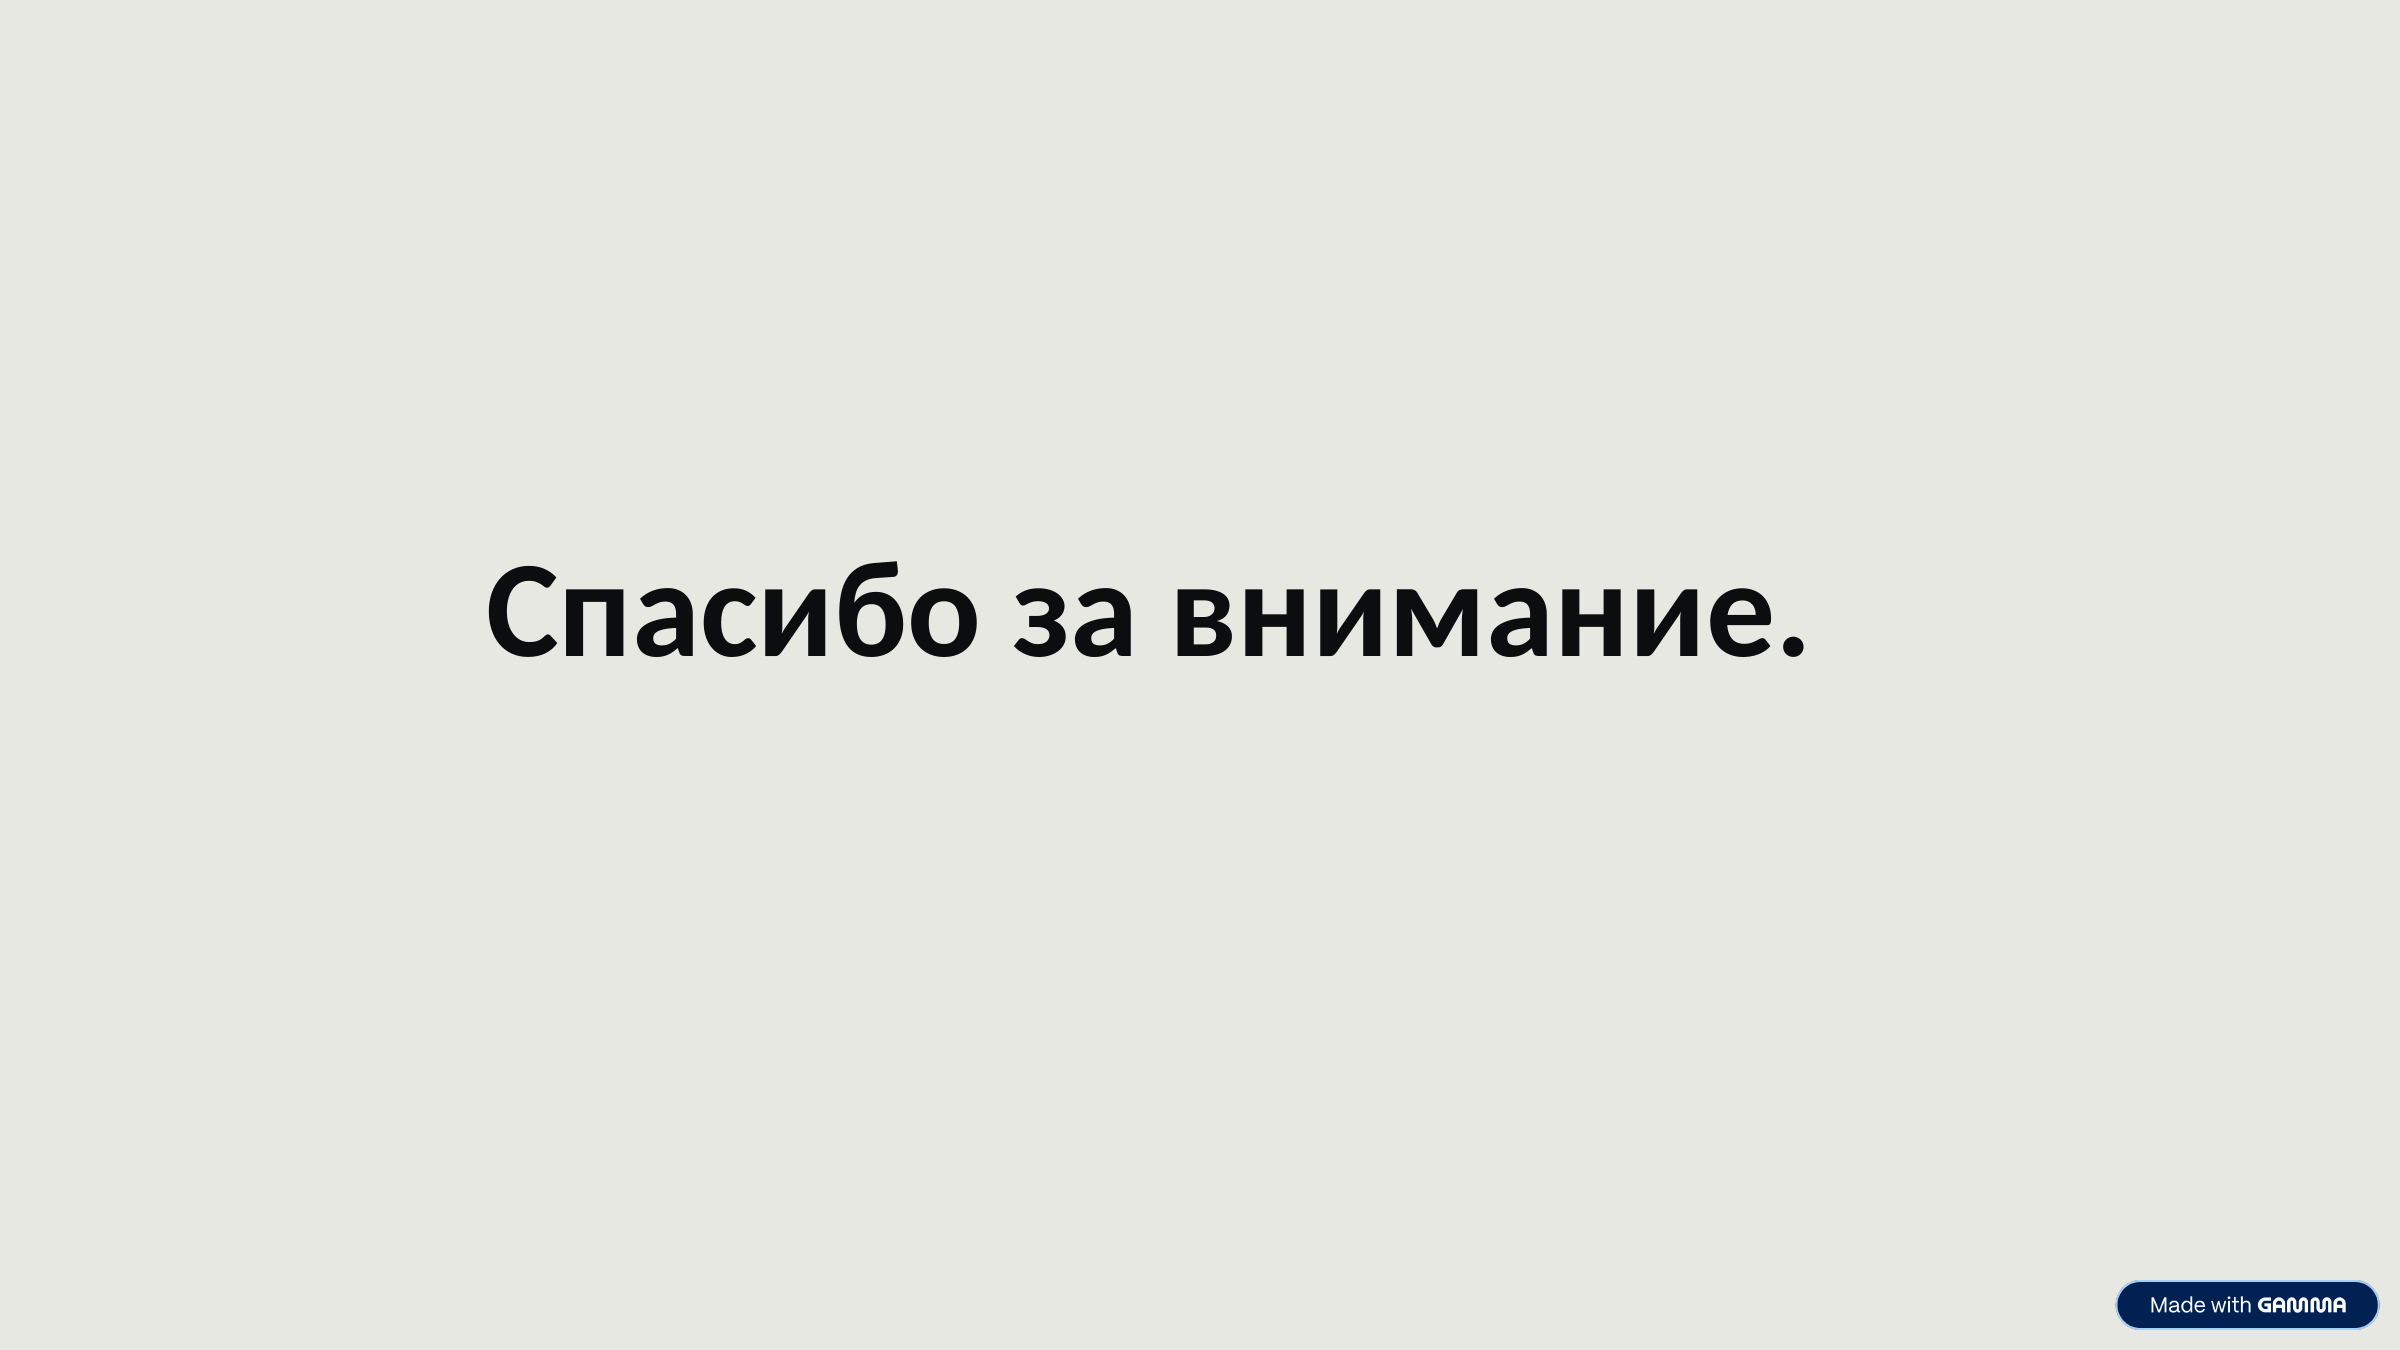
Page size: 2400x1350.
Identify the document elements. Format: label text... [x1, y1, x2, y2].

text_box Спасибо за внимание. [486, 608, 2400, 1247]
picture [2106, 1271, 2389, 1339]
